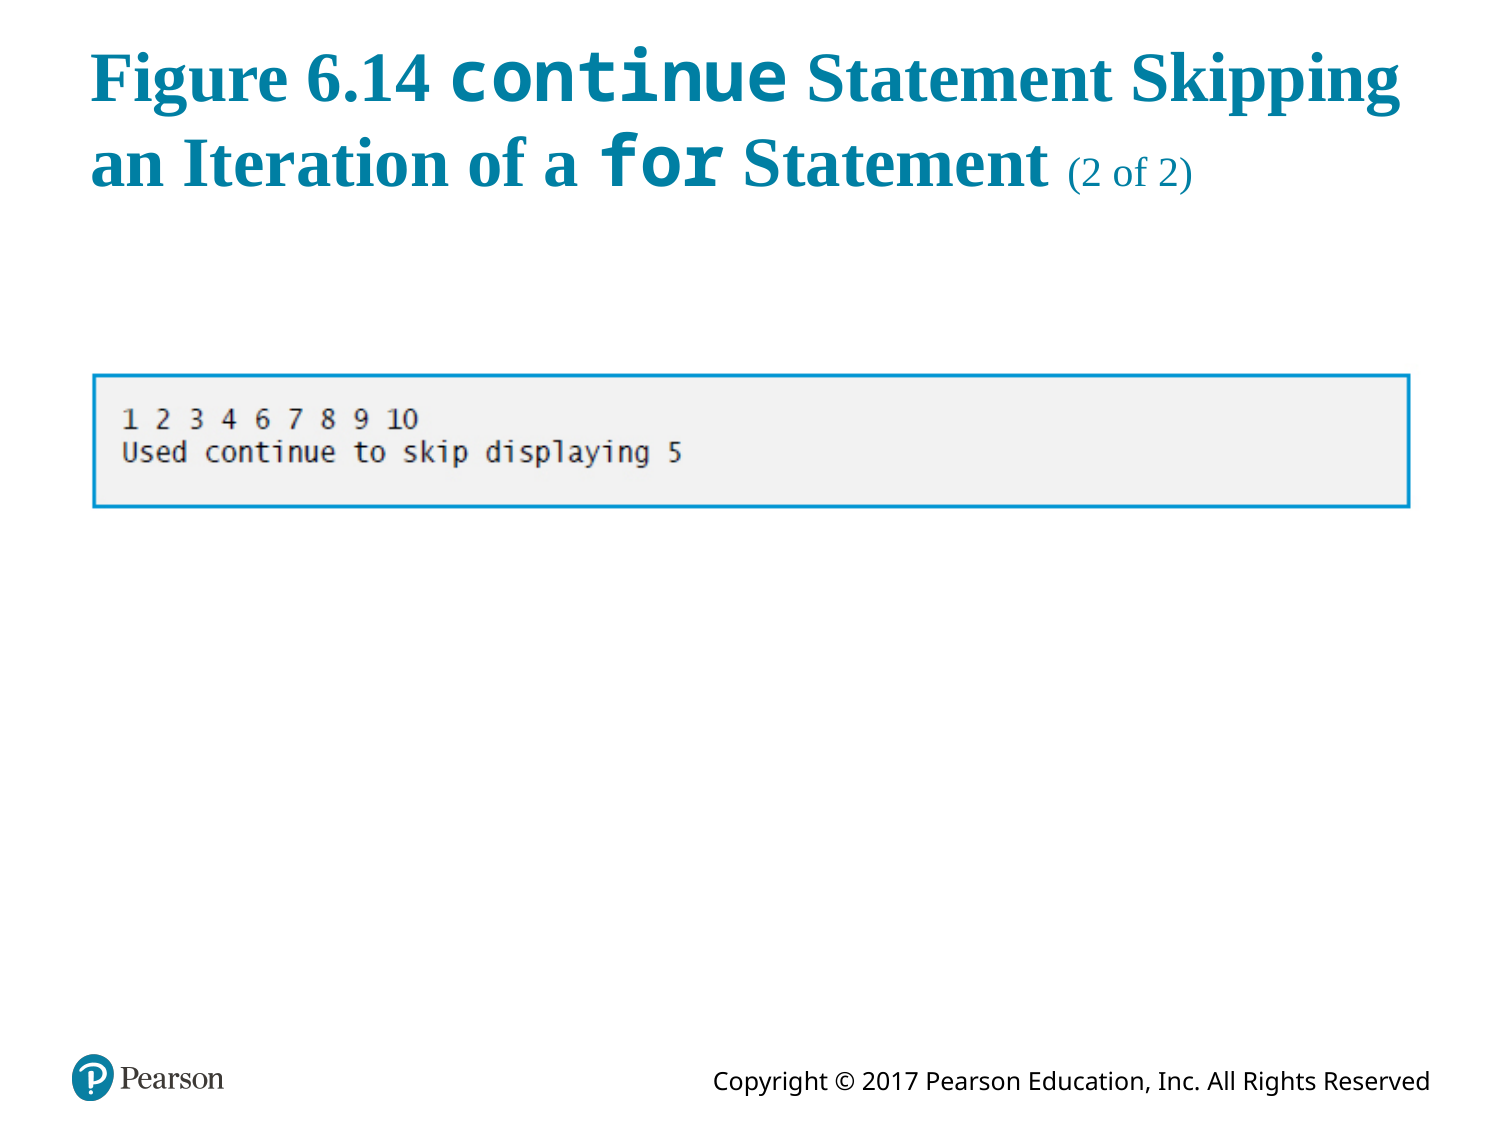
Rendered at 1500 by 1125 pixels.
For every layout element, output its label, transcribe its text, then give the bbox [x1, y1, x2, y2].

picture [72, 1054, 88, 1070]
picture [77, 362, 1422, 519]
picture [72, 1087, 83, 1101]
picture [98, 1054, 224, 1101]
title Figure 6.14 continue Statement Skipping an Iteration of a for Statement (2 of 2) [75, 35, 1425, 216]
picture [80, 1063, 106, 1088]
